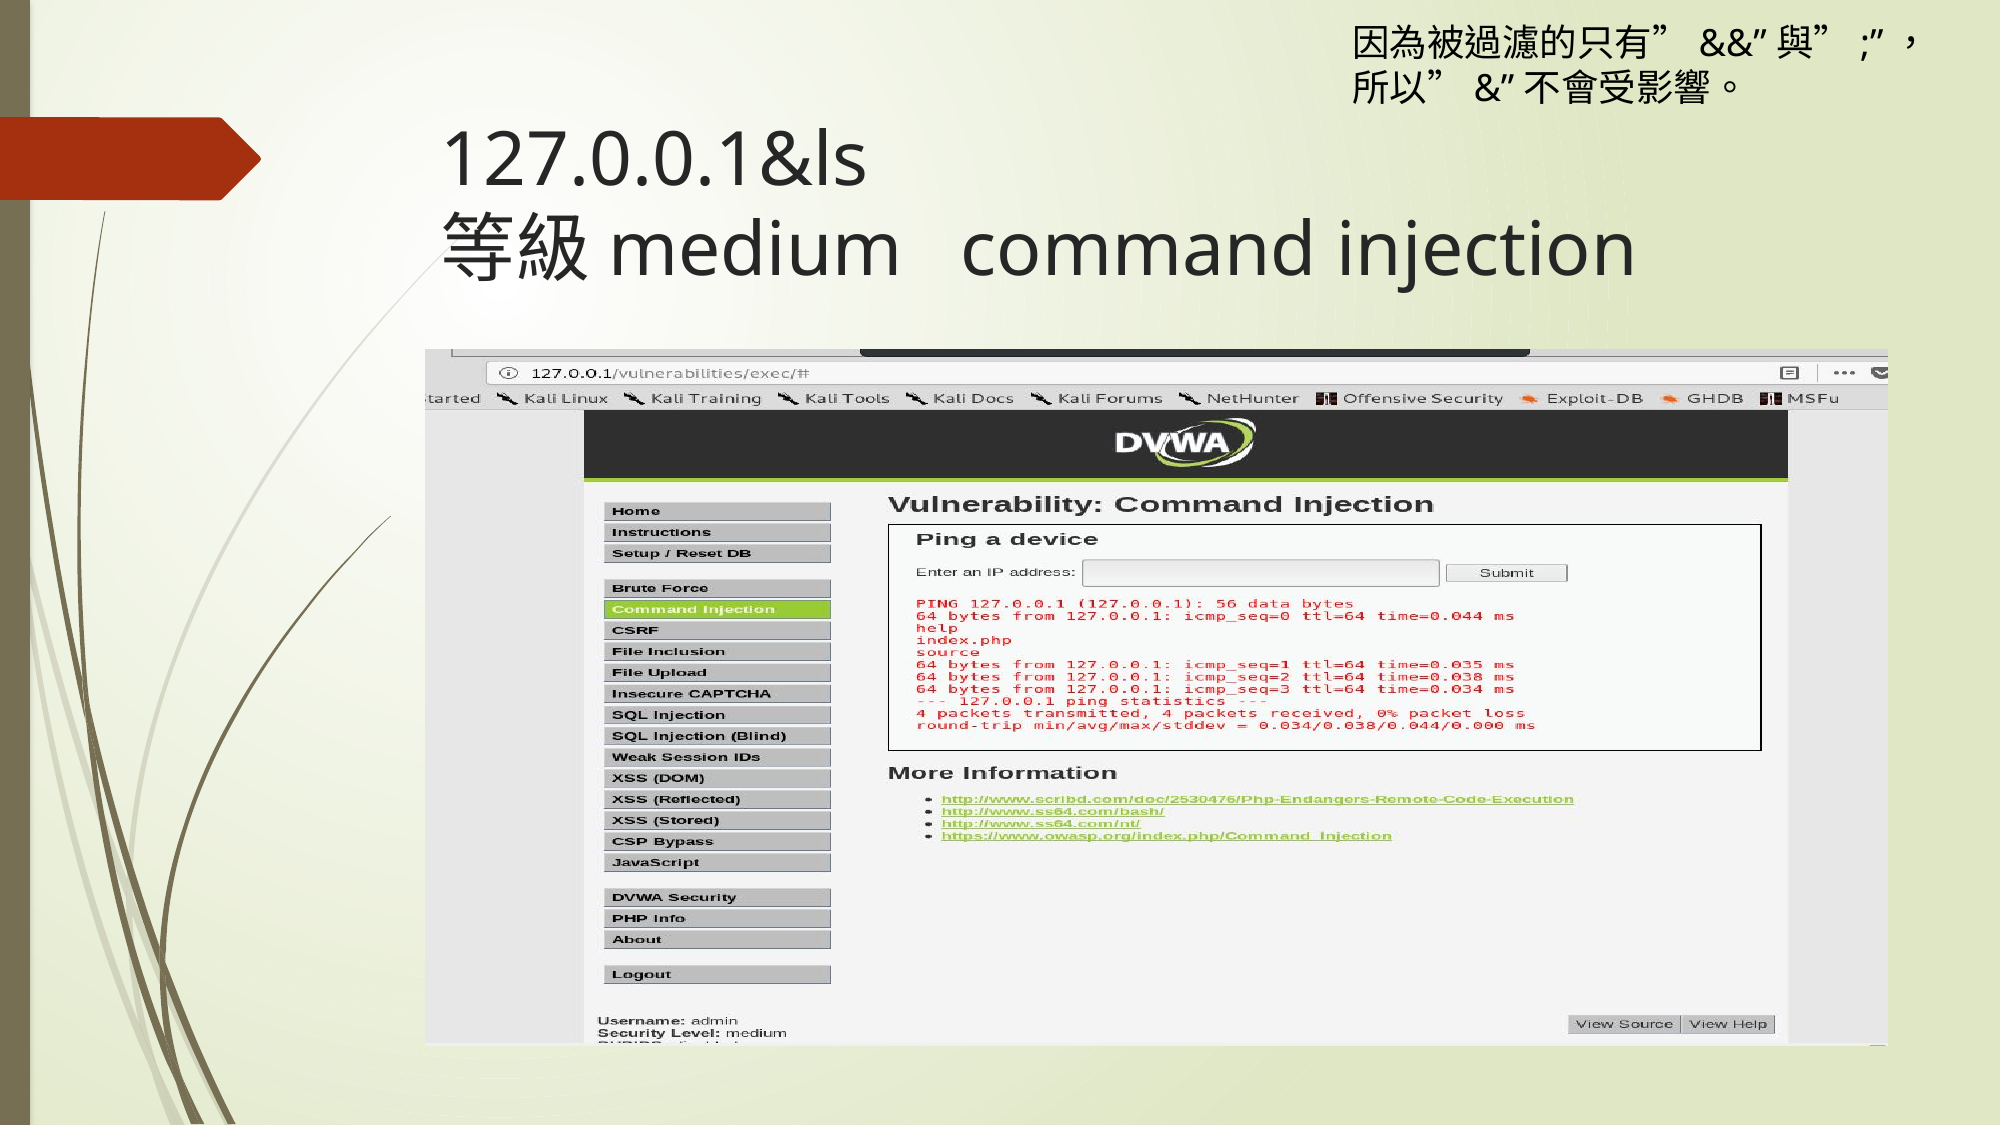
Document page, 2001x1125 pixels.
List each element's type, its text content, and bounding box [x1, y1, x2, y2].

title 127.0.0.1&ls 等級medium command injection [425, 102, 1888, 313]
text_box 因為被過濾的只有”&&”與”;”，所以”&”不會受影響。 [1337, 11, 1963, 117]
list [425, 349, 1888, 1046]
